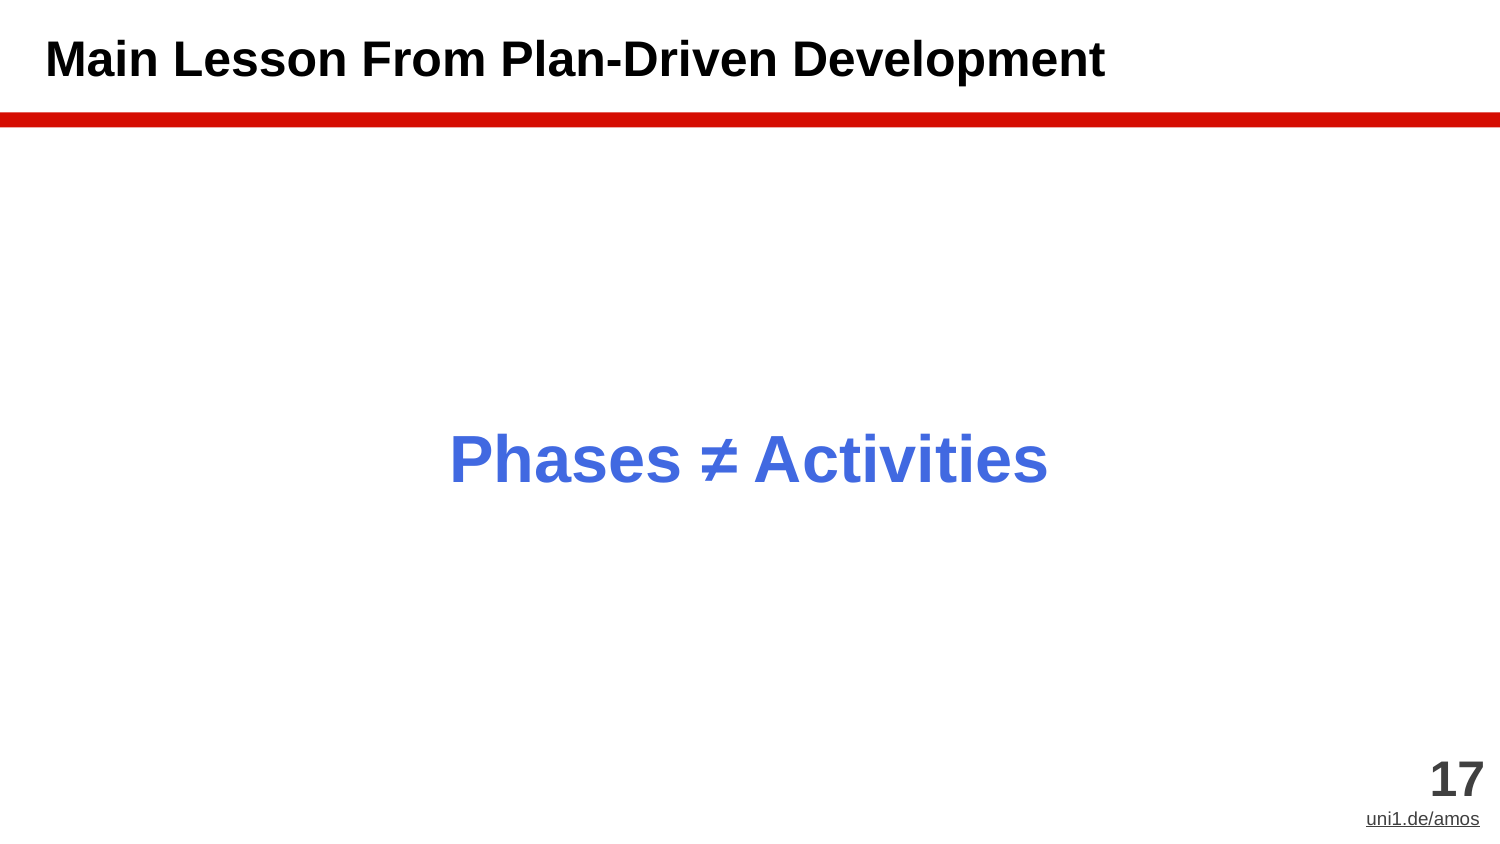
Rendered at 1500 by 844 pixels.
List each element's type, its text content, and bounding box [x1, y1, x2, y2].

list Phases ≠ Activities [45, 150, 1455, 750]
slide_number ‹#› uni1.de/amos [1200, 693, 1500, 844]
title Main Lesson From Plan-Driven Development [0, 0, 1500, 113]
